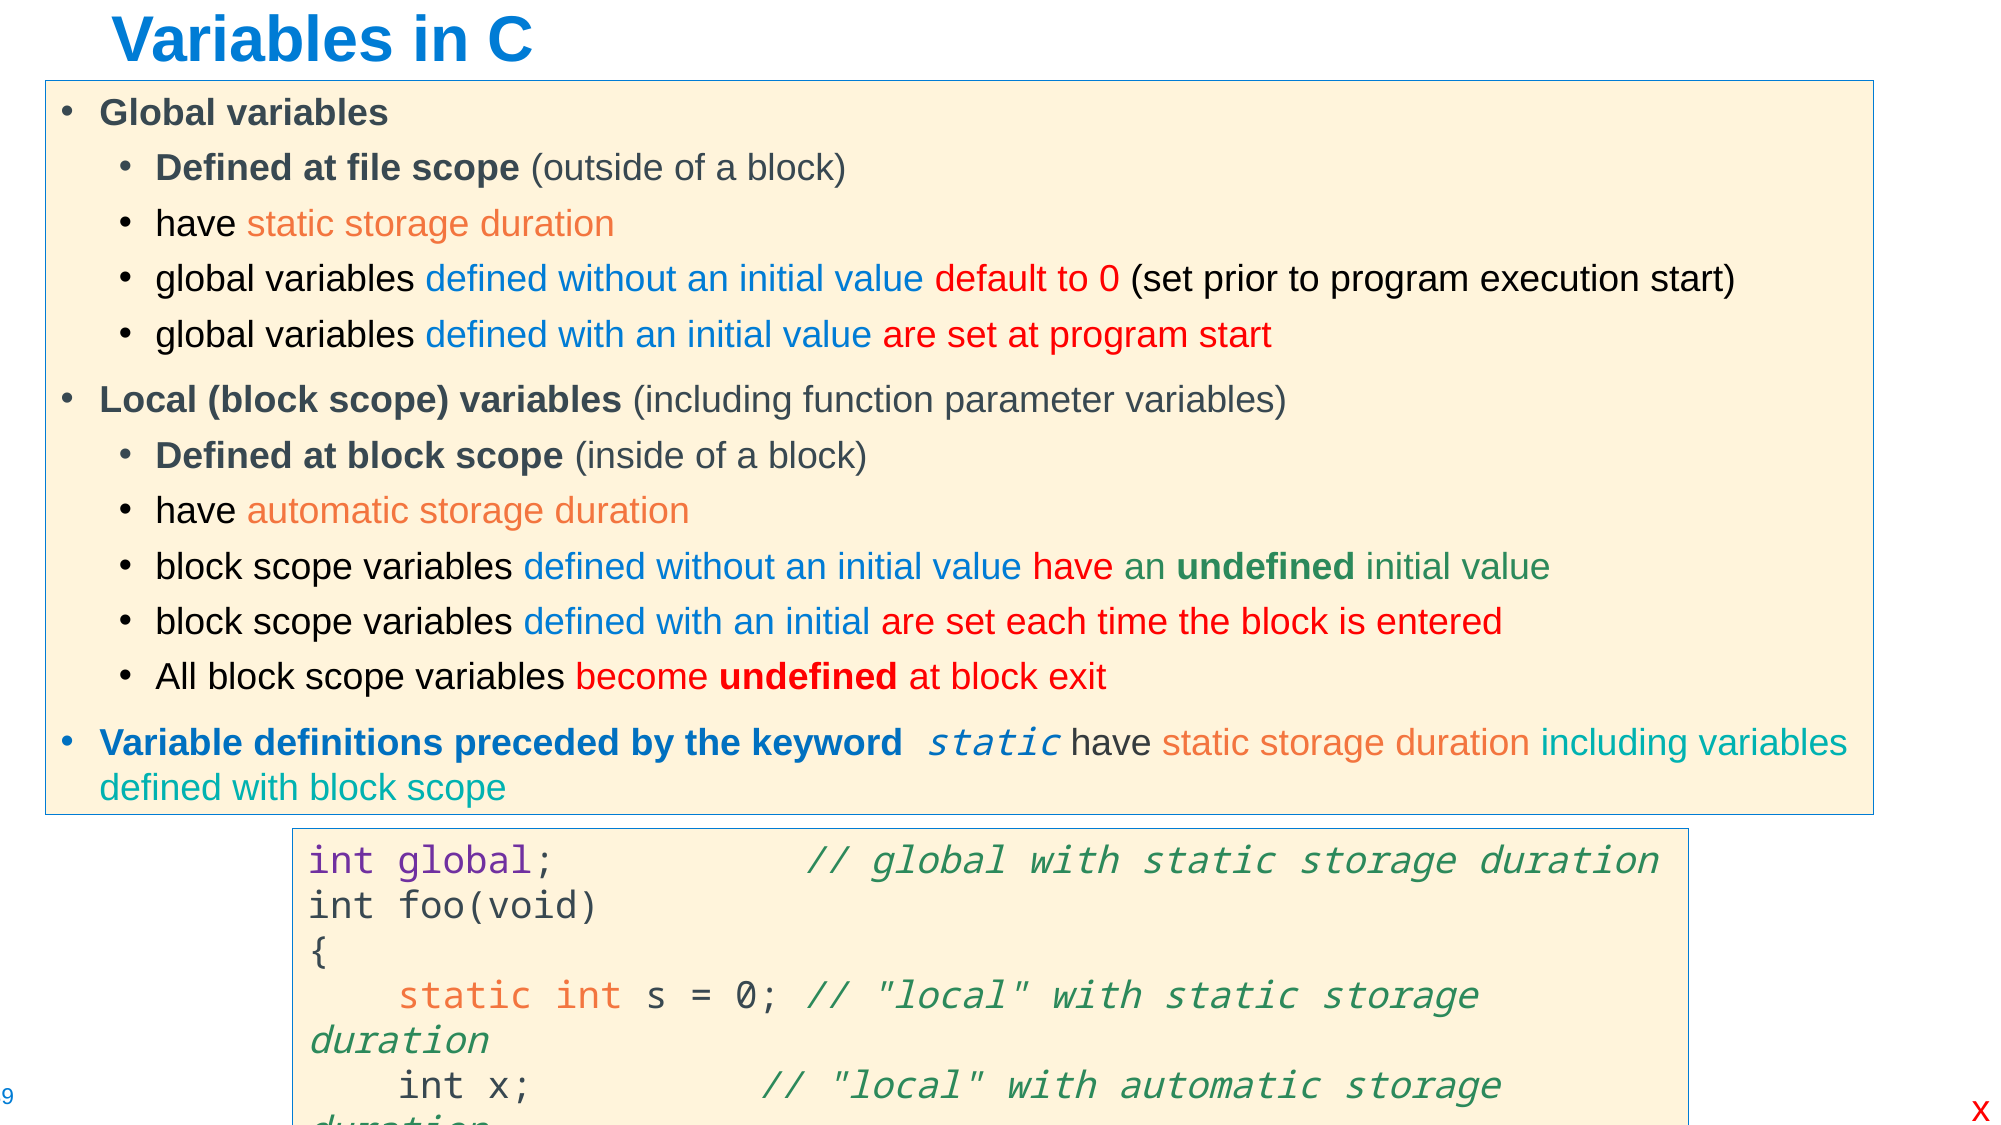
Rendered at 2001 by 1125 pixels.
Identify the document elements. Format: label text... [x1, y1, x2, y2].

text_box int global; // global with static storage duration int foo(void) { static int s = 0; // "local" with static storage duration int x; // "local" with automatic storage duration } [292, 828, 1689, 1125]
title Variables in C [96, 8, 1322, 80]
text_box x [1956, 1076, 2000, 1125]
list Global variables Defined at file scope (outside of a block) have static storage duration global variables defined without an initial value default to 0 (set prior to program execution start) global variables defined with an initial value are set at program start Local (block scope) variables (including function parameter variables) Defined at block scope (inside of a block) have automatic storage duration block scope variables defined without an initial value have an undefined initial value block scope variables defined with an initial are set each time the block is entered All block scope variables become undefined at block exit Variable definitions preceded by the keyword static have static storage duration including variables defined with block scope [45, 80, 1874, 815]
